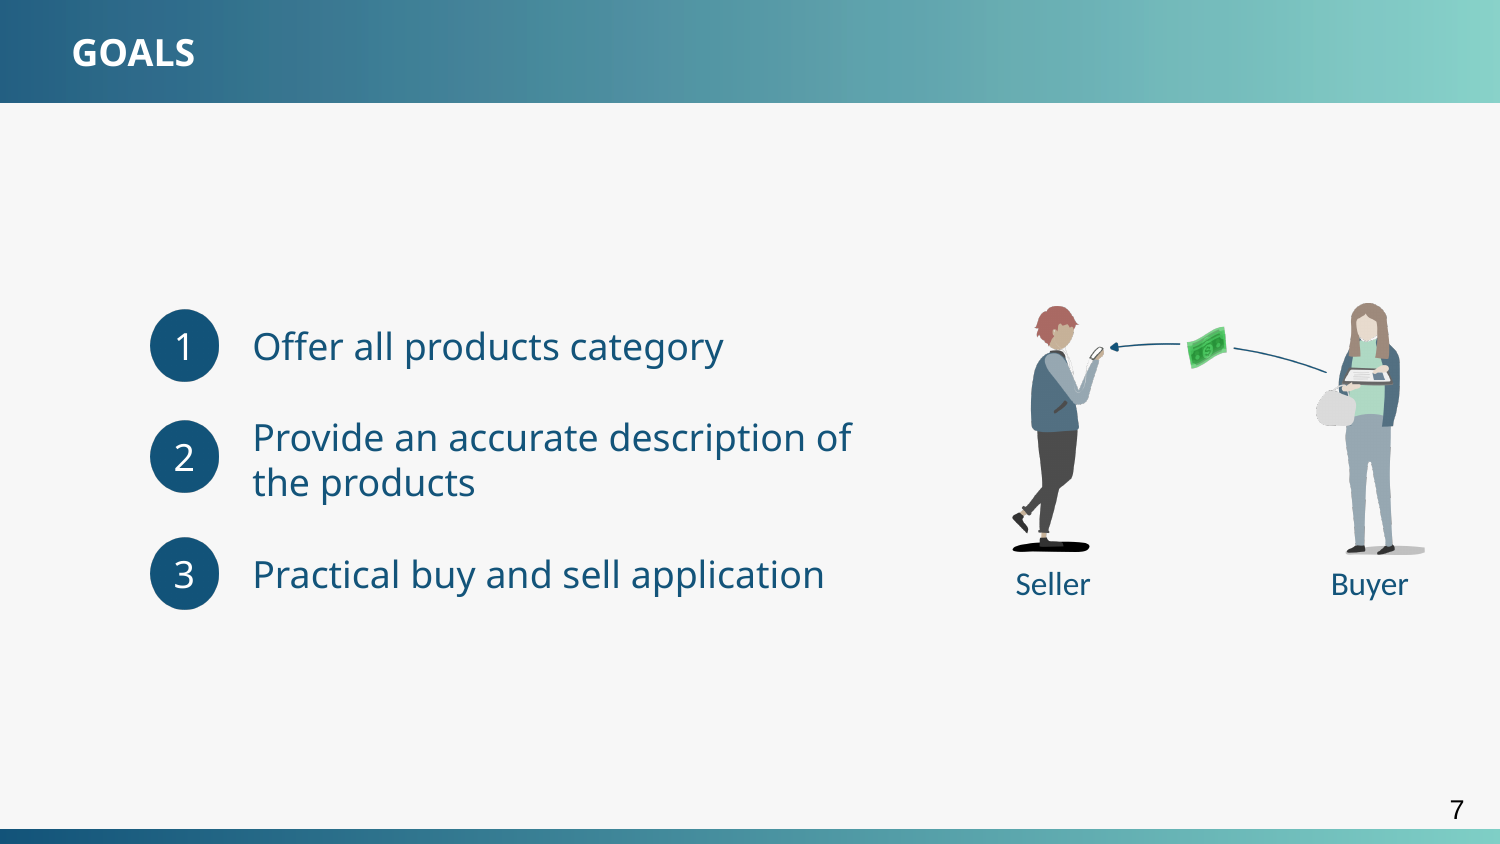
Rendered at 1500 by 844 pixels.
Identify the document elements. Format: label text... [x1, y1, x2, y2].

slide_number 7 [1443, 792, 1486, 828]
picture [0, 829, 1500, 844]
picture [1012, 306, 1104, 553]
text_box Buyer [1316, 562, 1424, 610]
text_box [150, 309, 888, 610]
picture [0, 0, 1500, 104]
text_box Seller [1000, 554, 1106, 610]
picture [1110, 303, 1426, 556]
